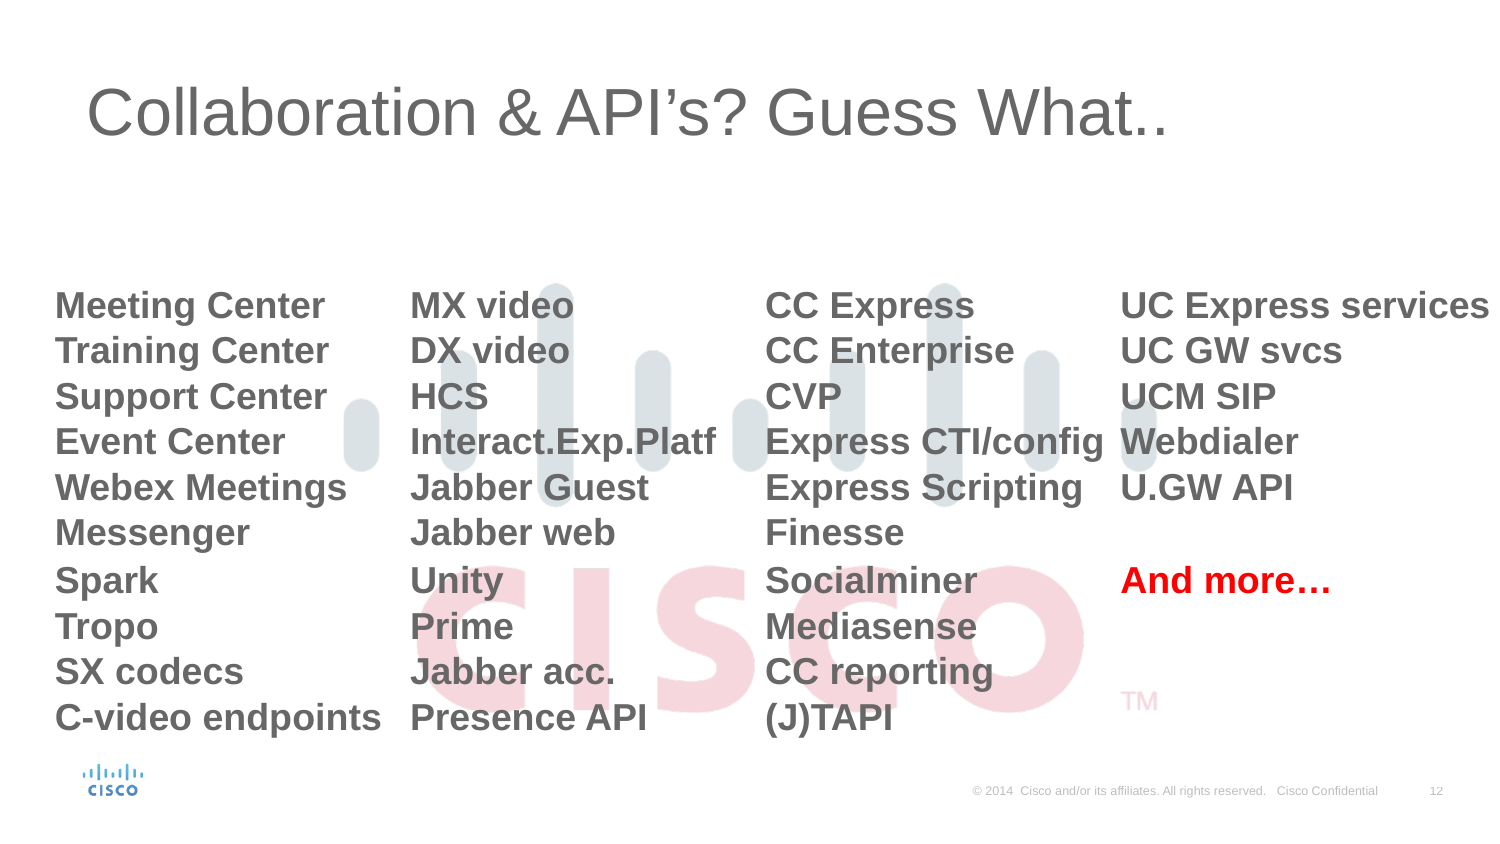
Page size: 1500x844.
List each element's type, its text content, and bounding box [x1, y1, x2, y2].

picture [313, 252, 1187, 744]
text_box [765, 280, 1025, 739]
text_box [409, 280, 670, 739]
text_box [1120, 280, 1380, 603]
picture [77, 758, 149, 803]
title Collaboration & API’s? Guess What.. [71, 55, 1441, 176]
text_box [54, 280, 314, 739]
